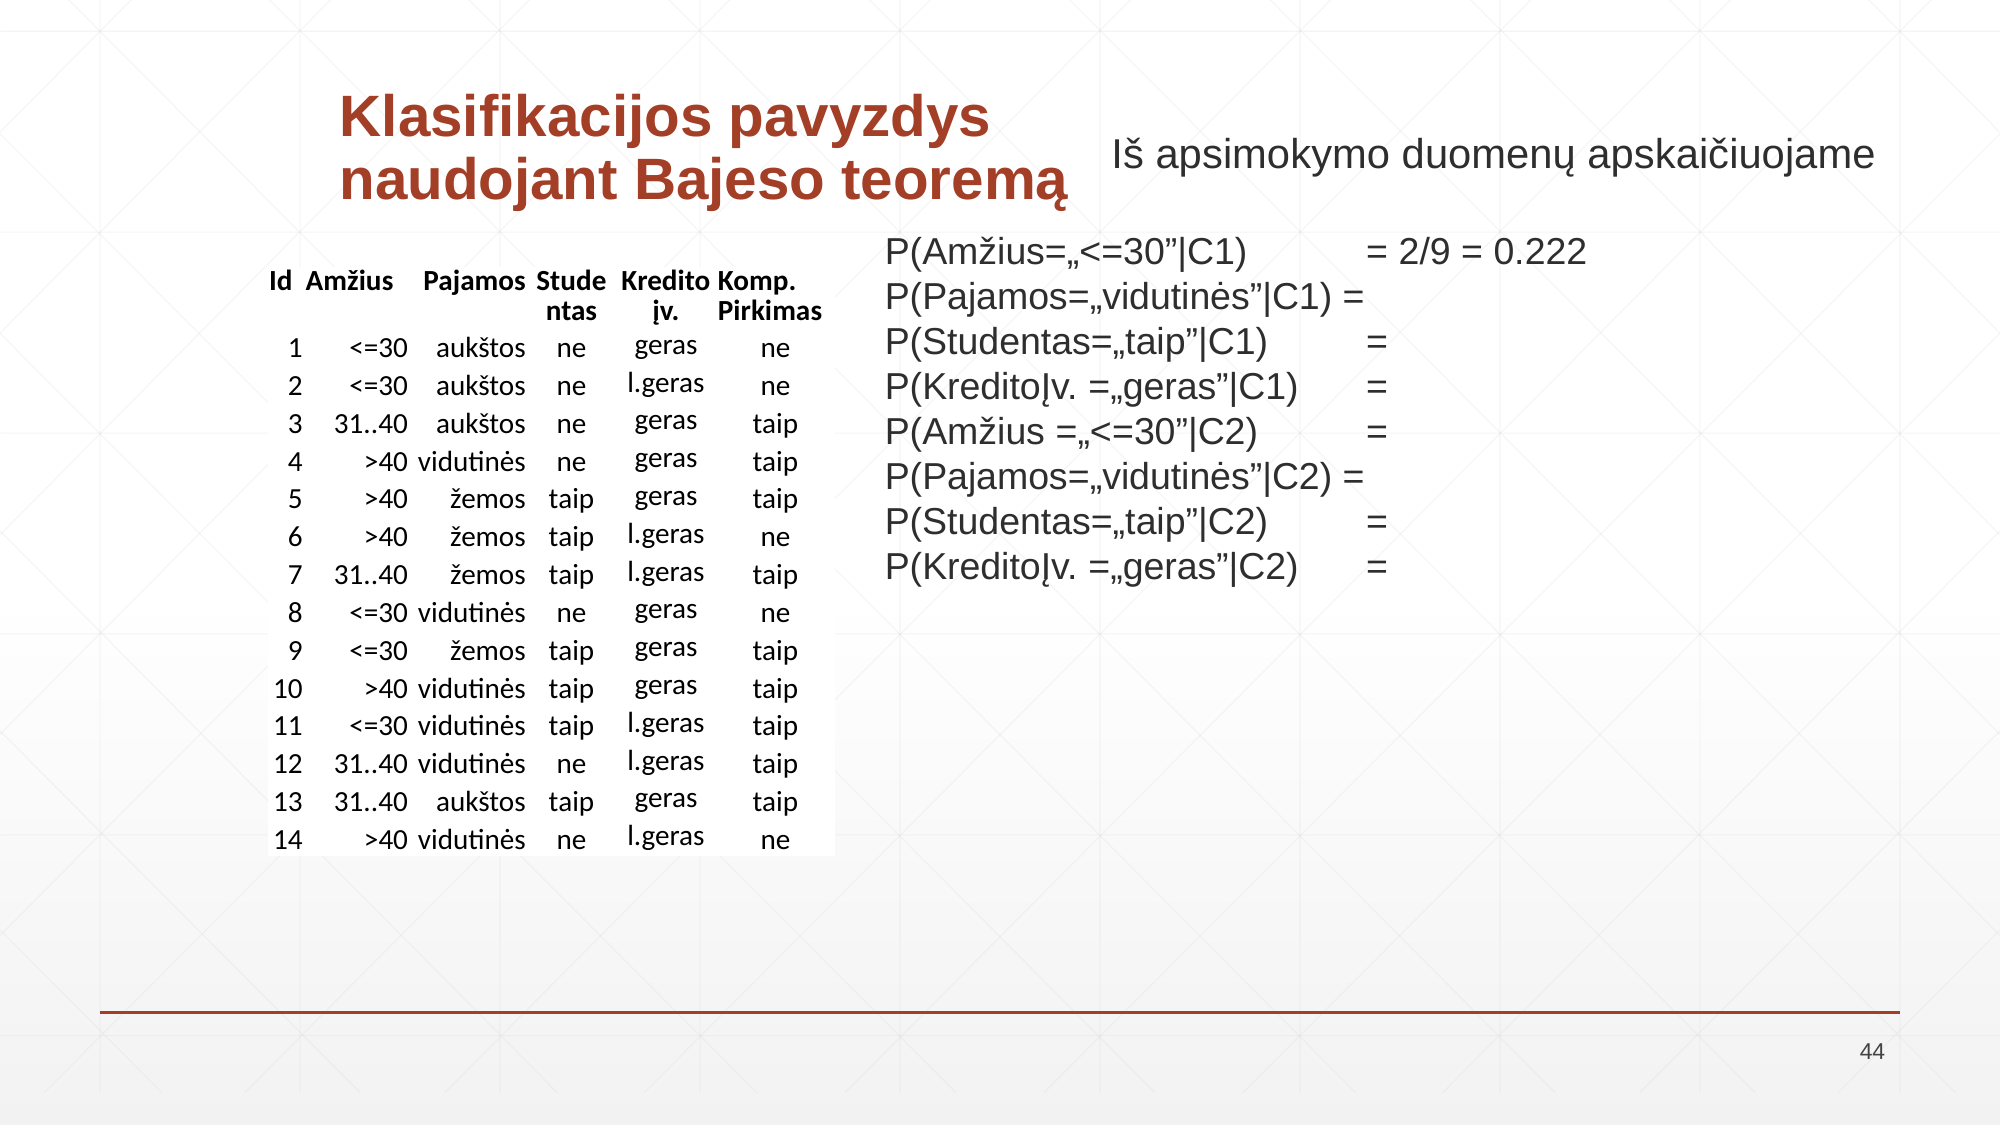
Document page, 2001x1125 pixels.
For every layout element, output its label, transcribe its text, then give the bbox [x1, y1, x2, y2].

table_cell geras [616, 630, 716, 668]
table_cell 9 [268, 630, 304, 668]
table_cell l.geras [616, 705, 716, 743]
table_cell taip [716, 630, 835, 668]
table_cell 4 [268, 441, 304, 479]
table_cell geras [616, 441, 716, 479]
table_cell taip [716, 668, 835, 705]
table_cell taip [716, 705, 835, 743]
table_cell ne [527, 819, 616, 856]
table_cell taip [527, 479, 616, 516]
table_cell >40 [304, 479, 409, 516]
table_cell ne [527, 743, 616, 781]
table_cell žemos [409, 516, 527, 554]
table_cell ne [716, 819, 835, 856]
table_cell taip [527, 554, 616, 592]
table_cell 12 [268, 743, 304, 781]
table_cell žemos [409, 479, 527, 516]
table_cell ne [527, 365, 616, 403]
table_cell <=30 [304, 327, 409, 365]
table_cell taip [716, 403, 835, 441]
table_cell taip [527, 705, 616, 743]
table_cell >40 [304, 516, 409, 554]
table_cell 11 [268, 705, 304, 743]
table_cell taip [716, 781, 835, 819]
table_cell vidutinės [409, 743, 527, 781]
table_cell ne [716, 327, 835, 365]
table_cell vidutinės [409, 592, 527, 630]
table_cell 1 [268, 327, 304, 365]
table_cell taip [527, 516, 616, 554]
table_cell l.geras [616, 819, 716, 856]
table_cell ne [527, 327, 616, 365]
table_cell geras [616, 327, 716, 365]
table_cell 31..40 [304, 781, 409, 819]
table_cell ne [527, 592, 616, 630]
table_cell 3 [268, 403, 304, 441]
table_cell >40 [304, 441, 409, 479]
table_cell žemos [409, 630, 527, 668]
table_cell l.geras [616, 554, 716, 592]
title Klasifikacijos pavyzdys naudojant Bajeso teoremą [324, 78, 1130, 220]
table_cell geras [616, 403, 716, 441]
table_cell l.geras [616, 516, 716, 554]
table_cell ne [527, 403, 616, 441]
table_cell vidutinės [409, 441, 527, 479]
table_cell <=30 [304, 705, 409, 743]
table_cell ne [716, 365, 835, 403]
table_cell taip [716, 554, 835, 592]
table_cell l.geras [616, 743, 716, 781]
table_cell taip [716, 441, 835, 479]
table_header Kredito įv. [616, 267, 716, 327]
slide_number 44 [1749, 1031, 1901, 1069]
table_cell l.geras [616, 365, 716, 403]
table_cell 31..40 [304, 743, 409, 781]
table_cell 5 [268, 479, 304, 516]
table_cell ne [716, 516, 835, 554]
text_box P(Amžius=„<=30”|C1) = 2/9 = 0.222 P(Pajamos=„vidutinės”|C1) = P(Studentas=„taip”|C1) = P(KreditoĮv. =„geras”|C1) = P(Amžius =„<=30”|C2) = P(Pajamos=„vidutinės”|C2) = P(Studentas=„taip”|C2) = P(KreditoĮv. =„geras”|C2) = [870, 219, 1745, 595]
table_cell aukštos [409, 781, 527, 819]
table_cell <=30 [304, 592, 409, 630]
table_cell 14 [268, 819, 304, 856]
table_header Komp. Pirkimas [716, 267, 835, 327]
list Iš apsimokymo duomenų apskaičiuojame [1059, 125, 1947, 268]
table_header Studentas [527, 267, 616, 327]
table_cell aukštos [409, 327, 527, 365]
table_cell 31..40 [304, 554, 409, 592]
table_cell vidutinės [409, 705, 527, 743]
table_cell <=30 [304, 630, 409, 668]
table_cell aukštos [409, 403, 527, 441]
table_cell 13 [268, 781, 304, 819]
table_cell žemos [409, 554, 527, 592]
table_cell vidutinės [409, 819, 527, 856]
table_cell <=30 [304, 365, 409, 403]
table_cell taip [527, 668, 616, 705]
table_cell taip [527, 630, 616, 668]
table_cell 7 [268, 554, 304, 592]
table_header Amžius [304, 267, 409, 327]
table_cell 8 [268, 592, 304, 630]
table_cell >40 [304, 668, 409, 705]
table_cell taip [716, 479, 835, 516]
table_cell geras [616, 668, 716, 705]
table_cell geras [616, 781, 716, 819]
table_cell taip [527, 781, 616, 819]
table_cell geras [616, 479, 716, 516]
table_cell taip [716, 743, 835, 781]
table_cell 6 [268, 516, 304, 554]
table_header Pajamos [409, 267, 527, 327]
table_cell ne [716, 592, 835, 630]
table_cell aukštos [409, 365, 527, 403]
table_cell geras [616, 592, 716, 630]
table_cell 31..40 [304, 403, 409, 441]
table_cell ne [527, 441, 616, 479]
table_cell vidutinės [409, 668, 527, 705]
table_cell 2 [268, 365, 304, 403]
table_cell >40 [304, 819, 409, 856]
table_header Id [268, 267, 304, 327]
table_cell 10 [268, 668, 304, 705]
